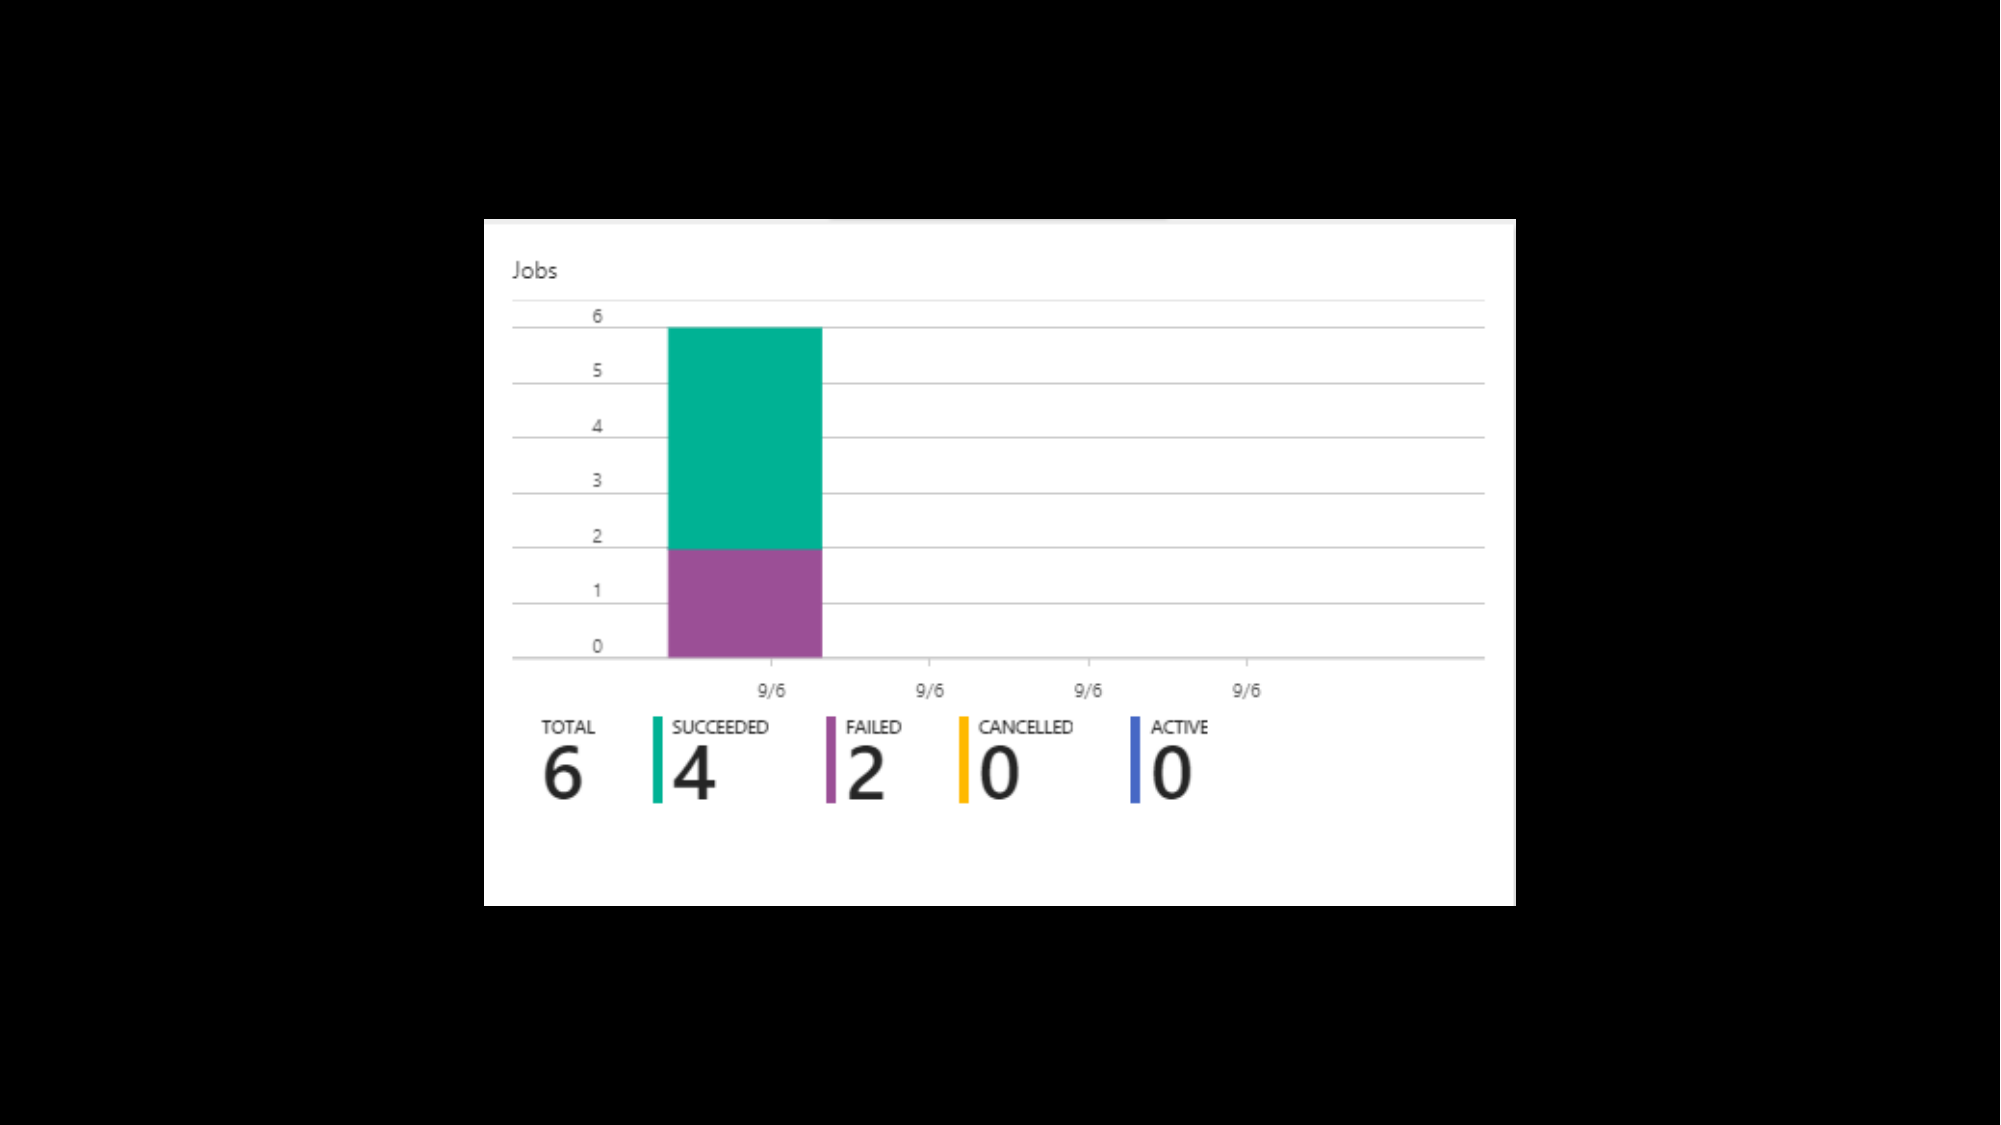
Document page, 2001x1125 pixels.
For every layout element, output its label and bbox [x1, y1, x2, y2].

picture [484, 219, 1516, 906]
